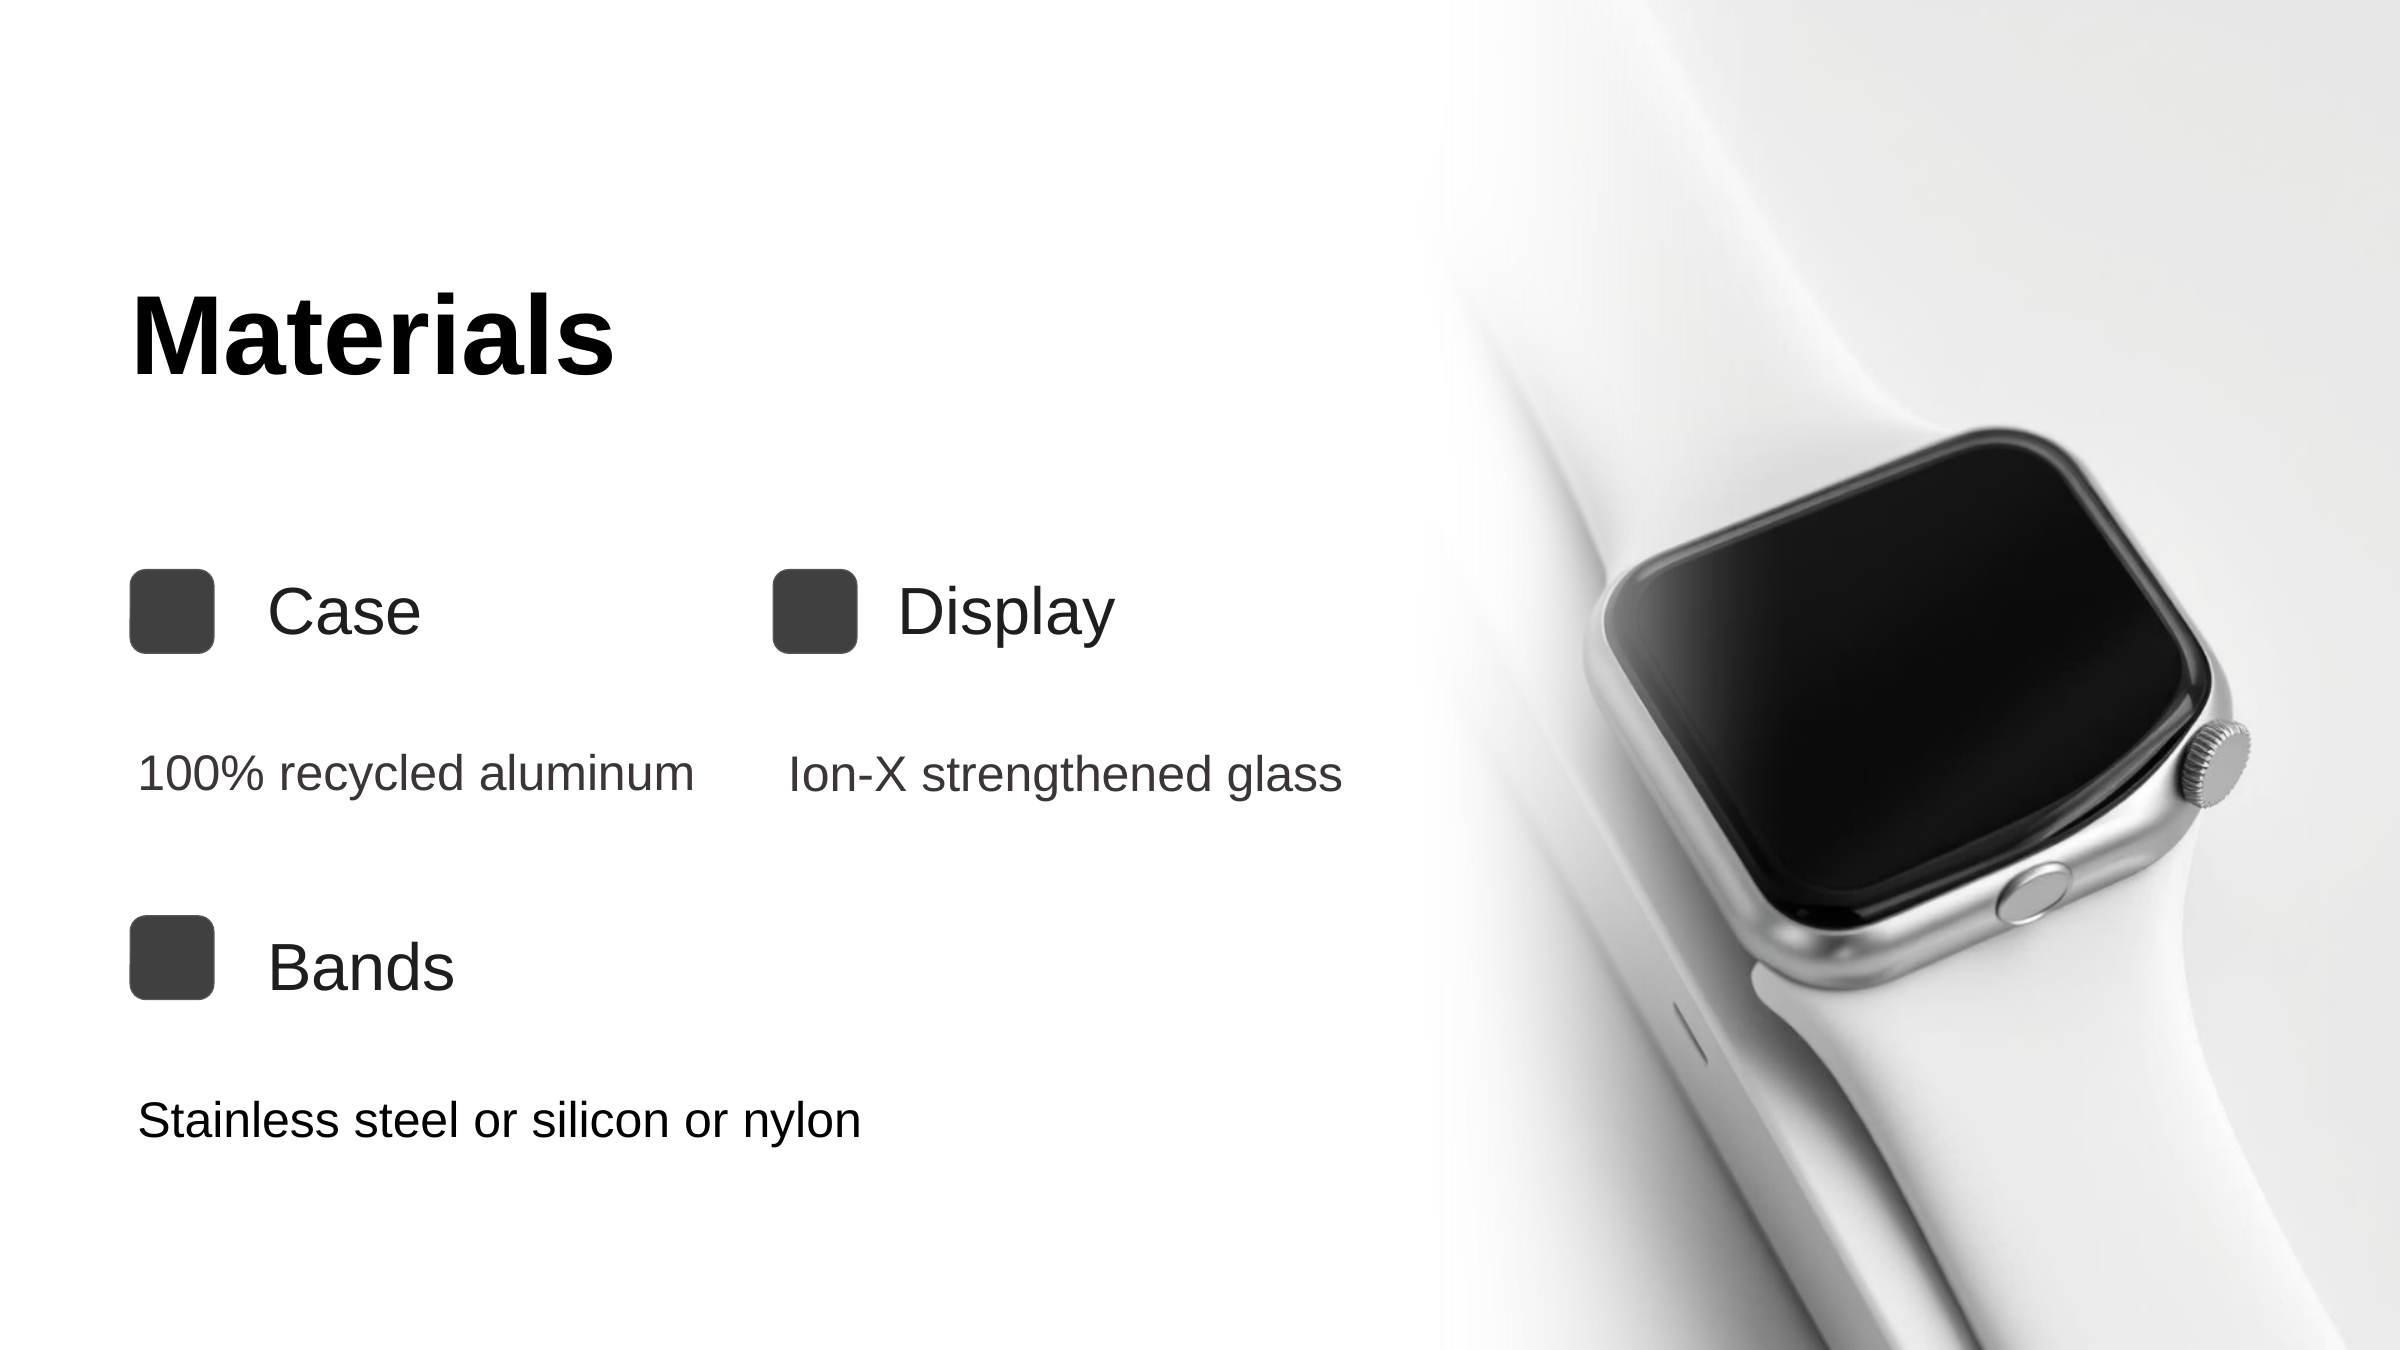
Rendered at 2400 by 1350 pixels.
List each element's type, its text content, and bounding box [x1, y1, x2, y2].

text_box Display [897, 590, 1357, 649]
text_box Ion-X strengthened glass [787, 738, 1248, 802]
text_box [251, 662, 727, 842]
text_box [130, 569, 214, 654]
text_box 100% recycled aluminum [137, 737, 597, 801]
text_box Materials [130, 281, 1370, 514]
text_box [773, 569, 857, 654]
picture [1409, 0, 2400, 1350]
text_box Case [267, 590, 727, 649]
text_box [130, 915, 214, 1000]
text_box Stainless steel or silicon or nylon [137, 1084, 1257, 1145]
text_box Bands [267, 941, 727, 1010]
